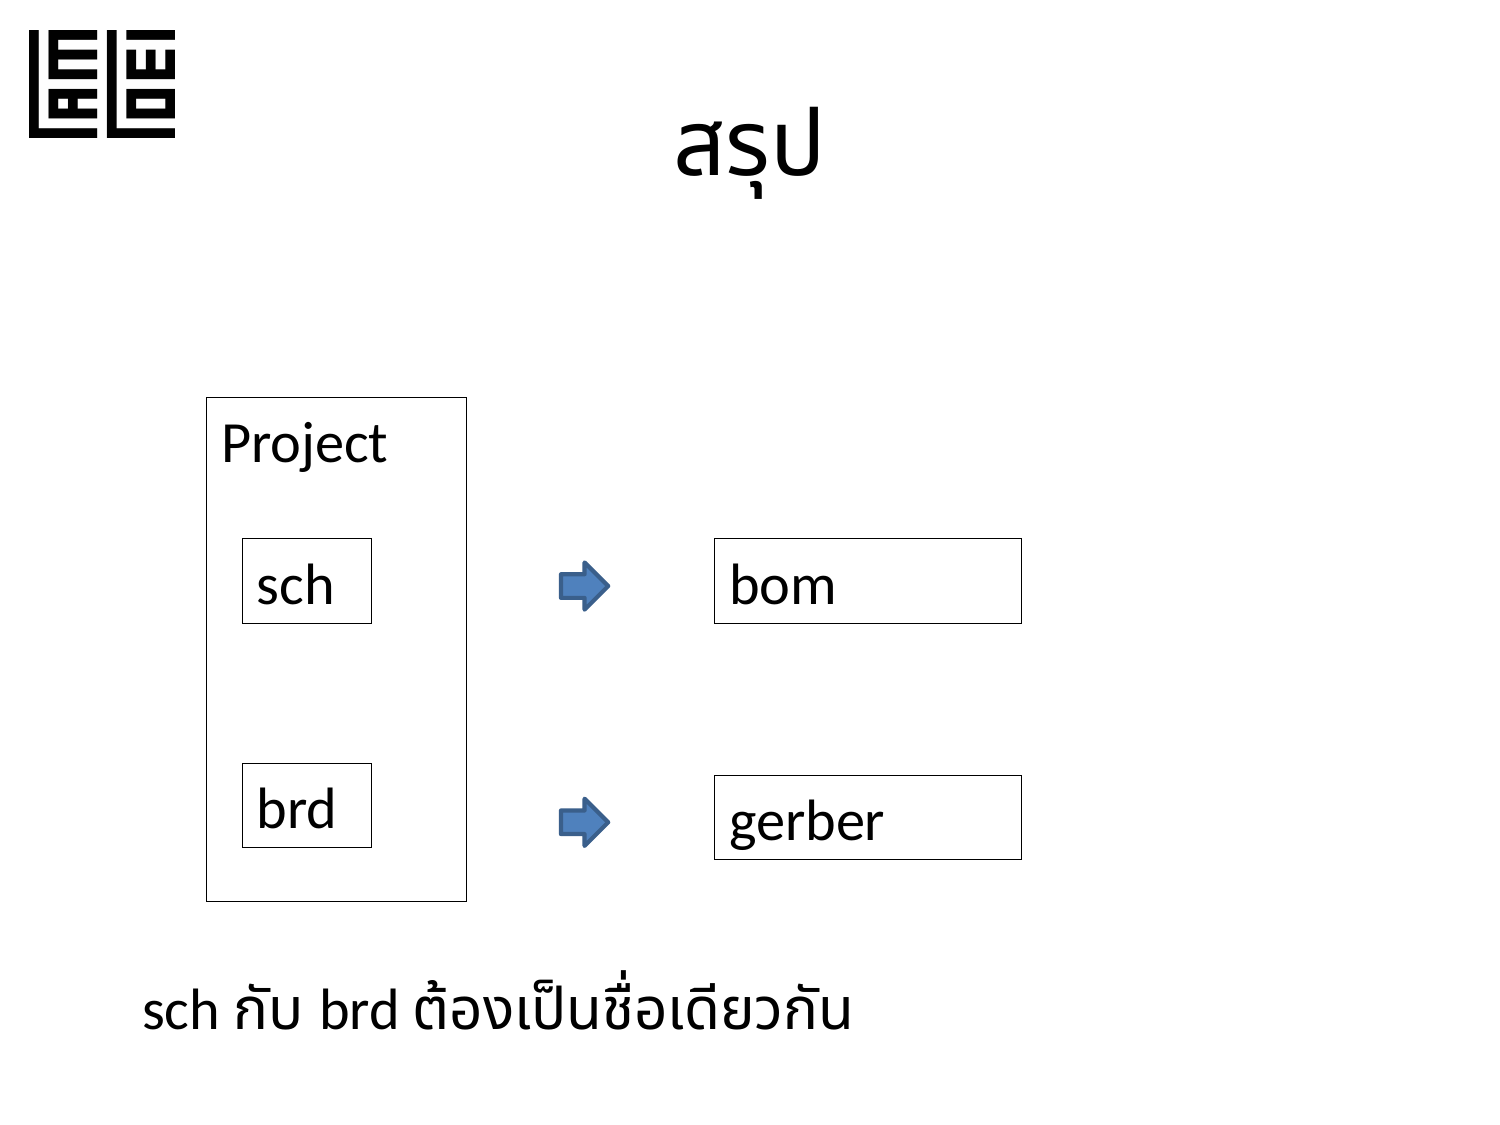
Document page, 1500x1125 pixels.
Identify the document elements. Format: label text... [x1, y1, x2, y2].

text_box [558, 796, 611, 848]
text_box gerber [714, 775, 1022, 860]
text_box bom [714, 538, 1022, 624]
text_box [558, 560, 611, 612]
text_box sch กับ brd ต้องเป็นชื่อเดียวกัน [127, 964, 869, 1049]
text_box sch [242, 538, 372, 624]
text_box brd [242, 763, 372, 848]
title สรุป [75, 45, 1425, 233]
picture [29, 30, 175, 138]
text_box Project [206, 397, 467, 902]
